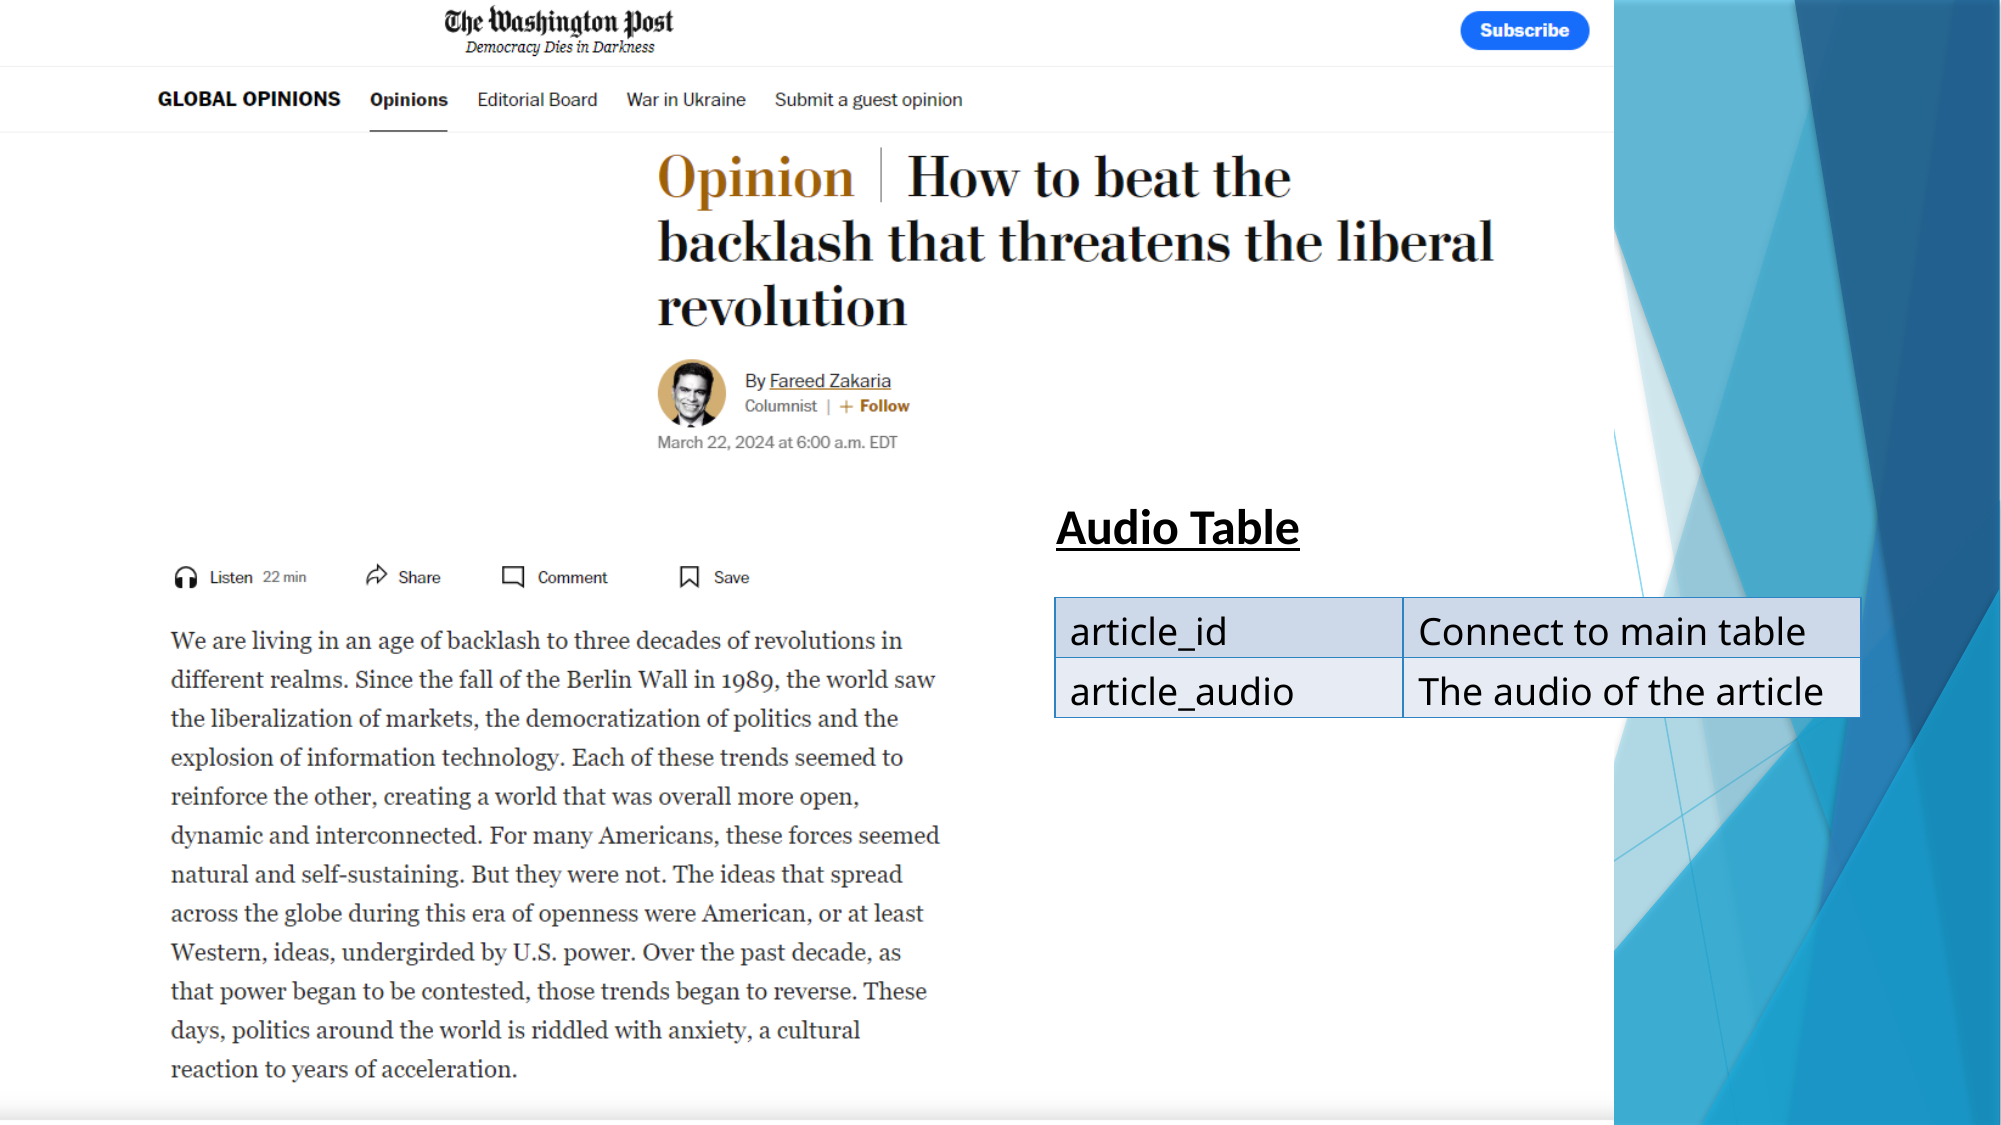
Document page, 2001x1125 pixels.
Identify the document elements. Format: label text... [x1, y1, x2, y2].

picture [0, 0, 1615, 1125]
table_header Connect to main table [1617, 598, 1860, 657]
table_cell The audio of the article [1617, 658, 1860, 717]
